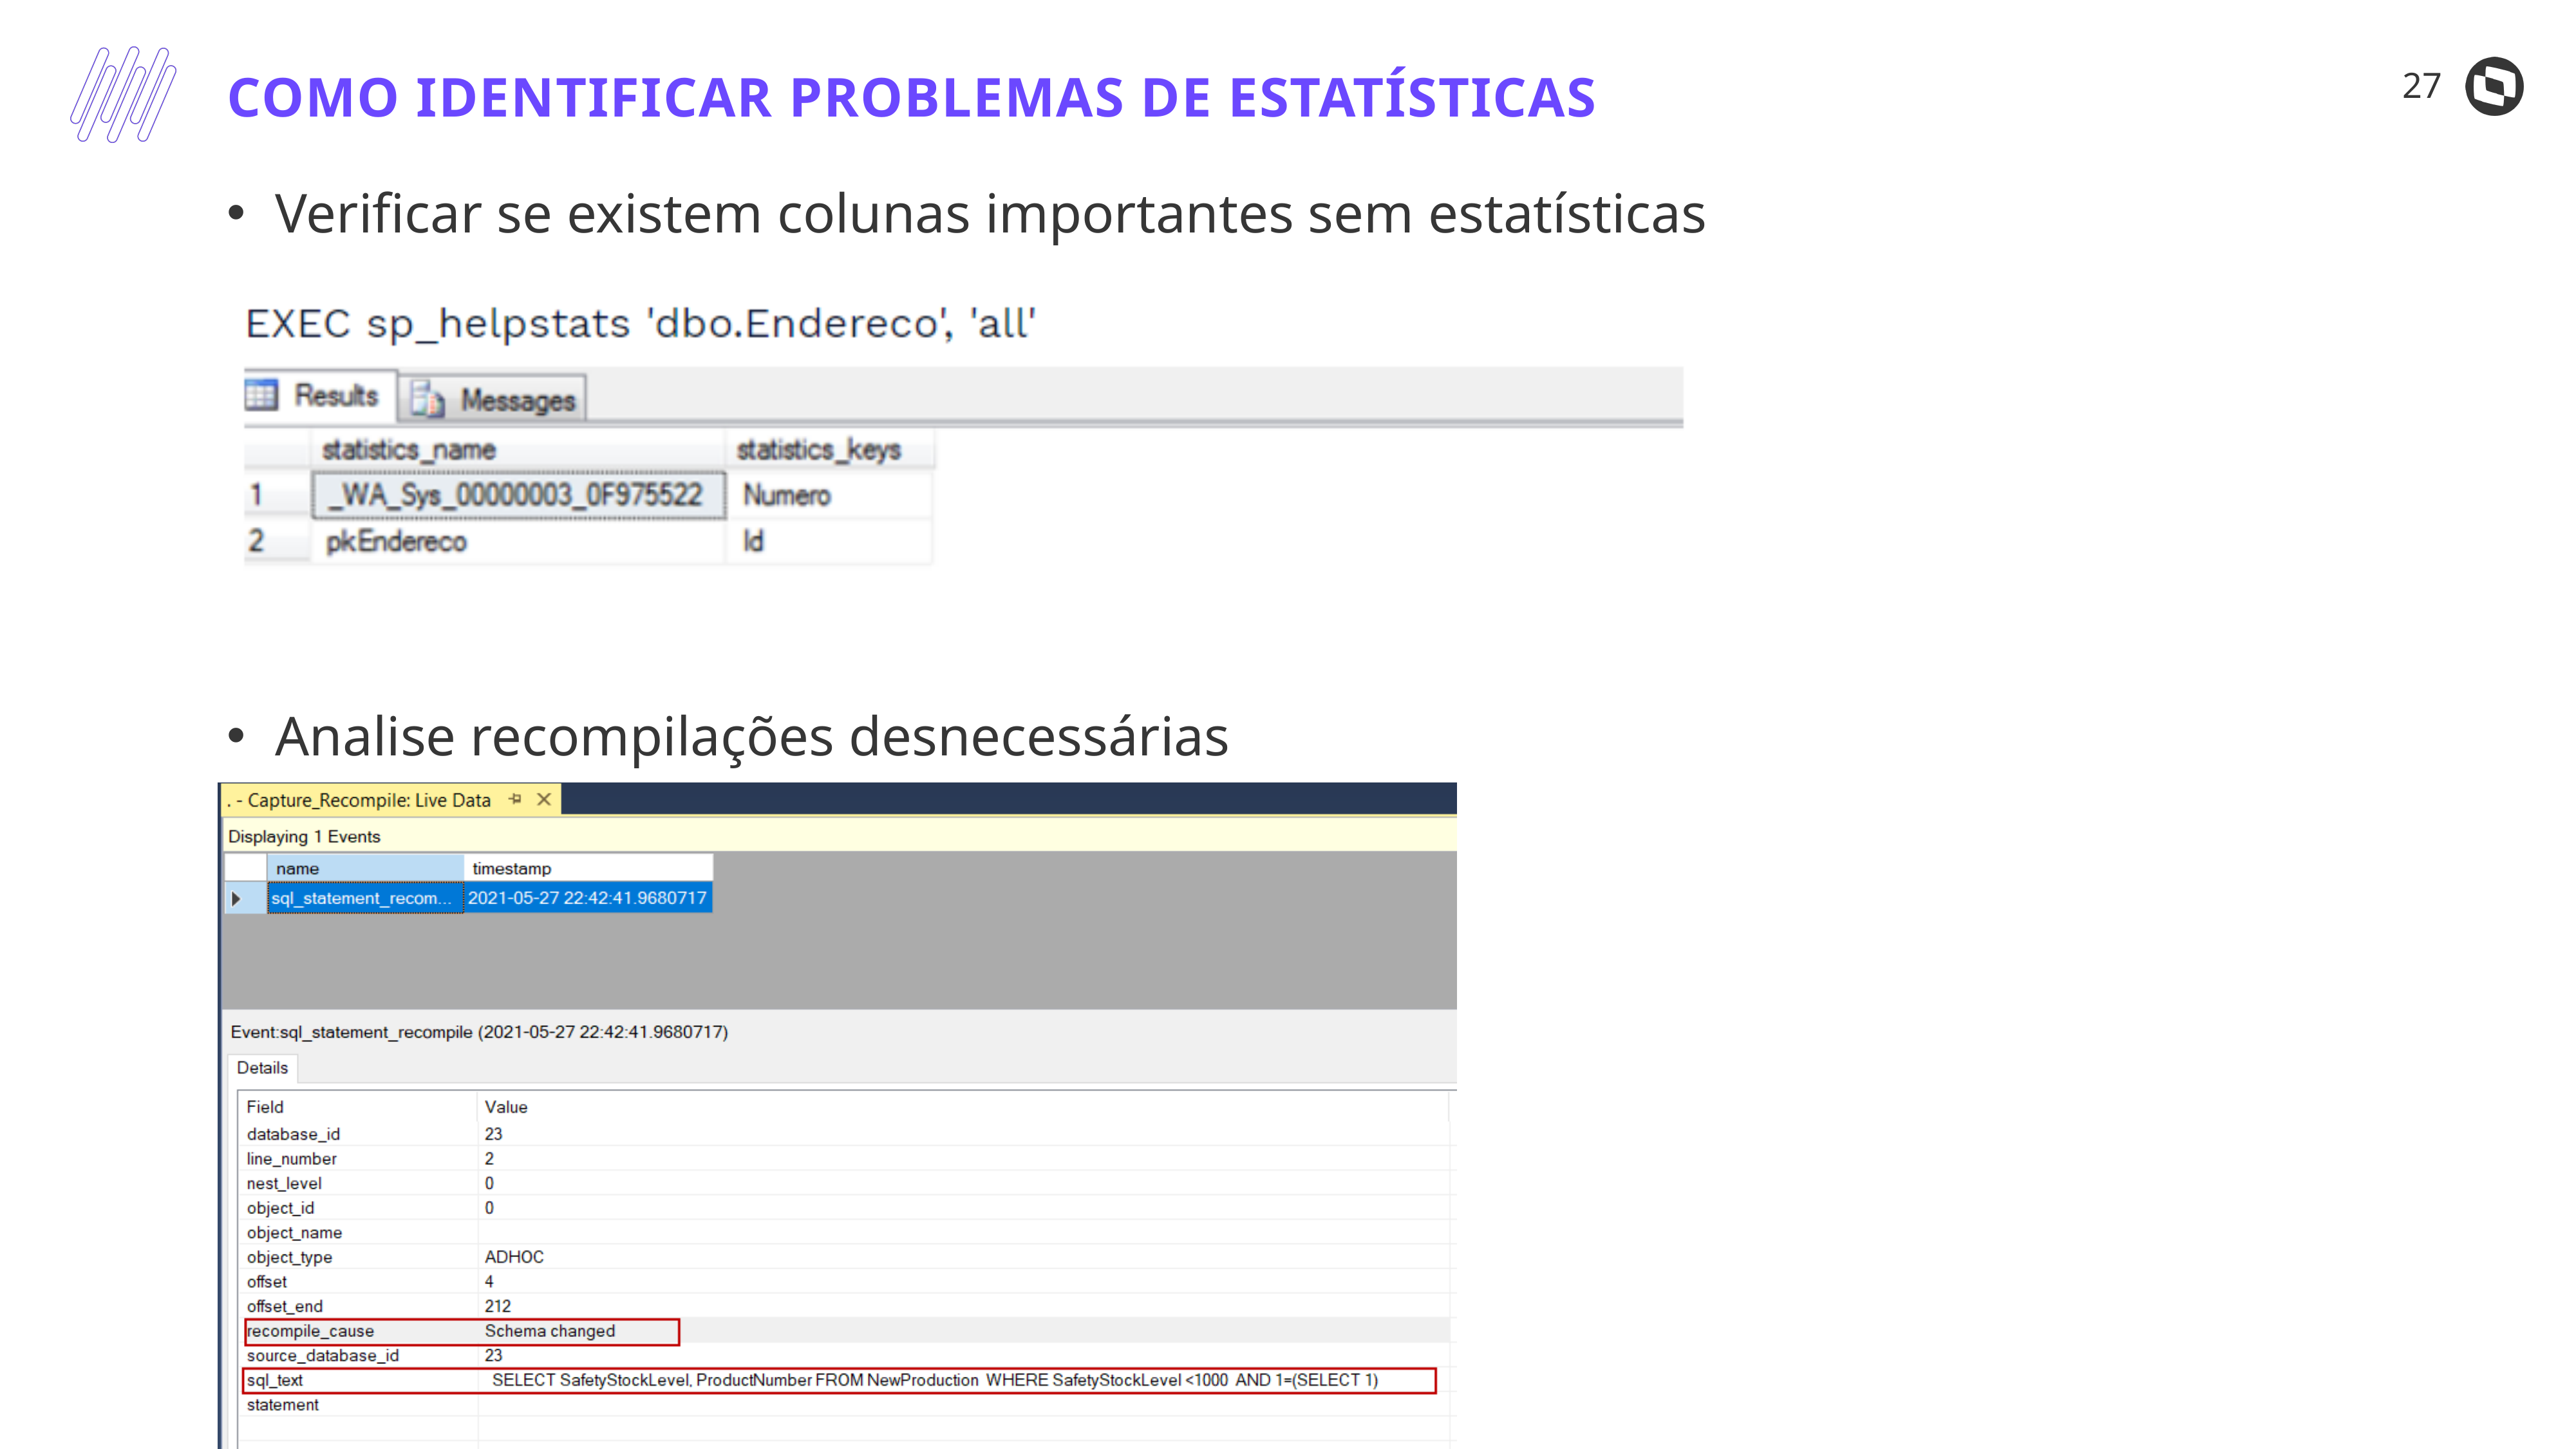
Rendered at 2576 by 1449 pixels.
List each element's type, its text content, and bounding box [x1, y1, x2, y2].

picture [218, 274, 1707, 592]
picture [70, 46, 176, 143]
slide_number 27 [2346, 48, 2452, 127]
picture [2465, 57, 2524, 116]
text_box Verificar se existem colunas importantes sem estatísticas [218, 201, 2452, 249]
text_box Analise recompilações desnecessárias [218, 724, 2452, 772]
list COMO IDENTIFICAR PROBLEMAS DE ESTATÍSTICAS [218, 58, 2322, 138]
picture [218, 782, 1457, 1449]
